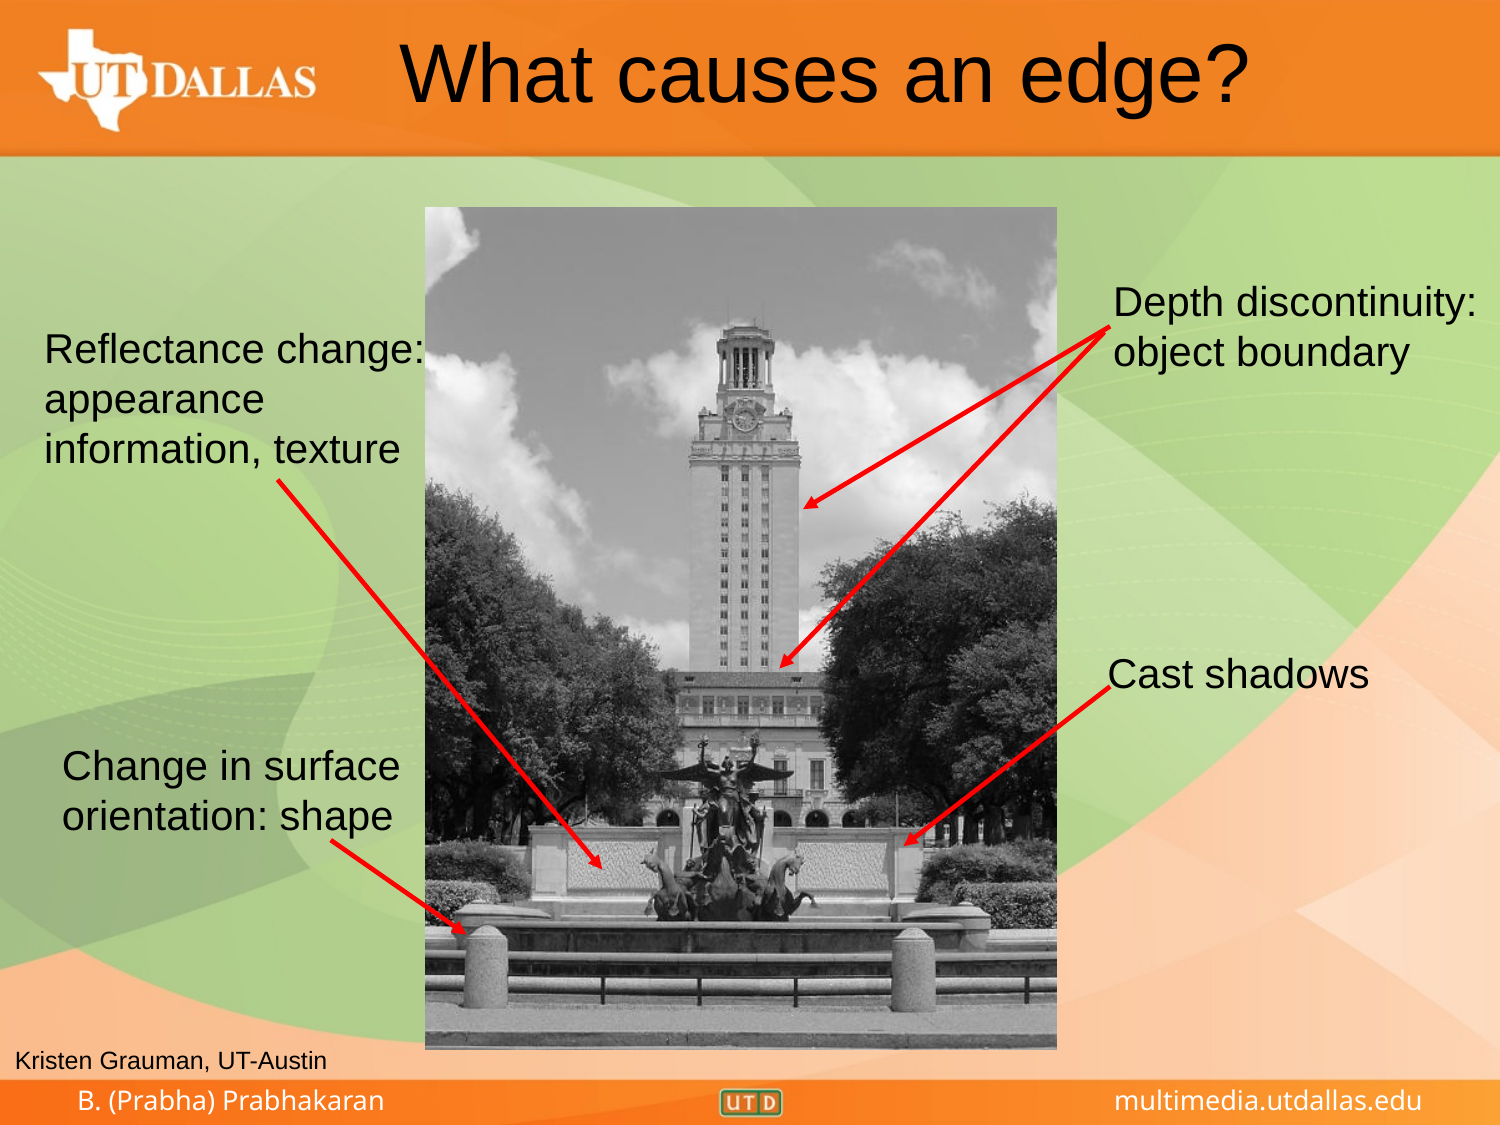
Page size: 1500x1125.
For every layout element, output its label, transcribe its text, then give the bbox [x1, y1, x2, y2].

picture [0, 0, 1500, 1125]
text_box Reflectance change: appearance information, texture [29, 314, 419, 480]
text_box Change in surface orientation: shape [47, 730, 419, 846]
text_box Kristen Grauman, UT-Austin [0, 1037, 875, 1083]
text_box Cast shadows [1092, 639, 1500, 705]
title What causes an edge? [149, 0, 1500, 163]
text_box Depth discontinuity: object boundary [1098, 267, 1500, 382]
